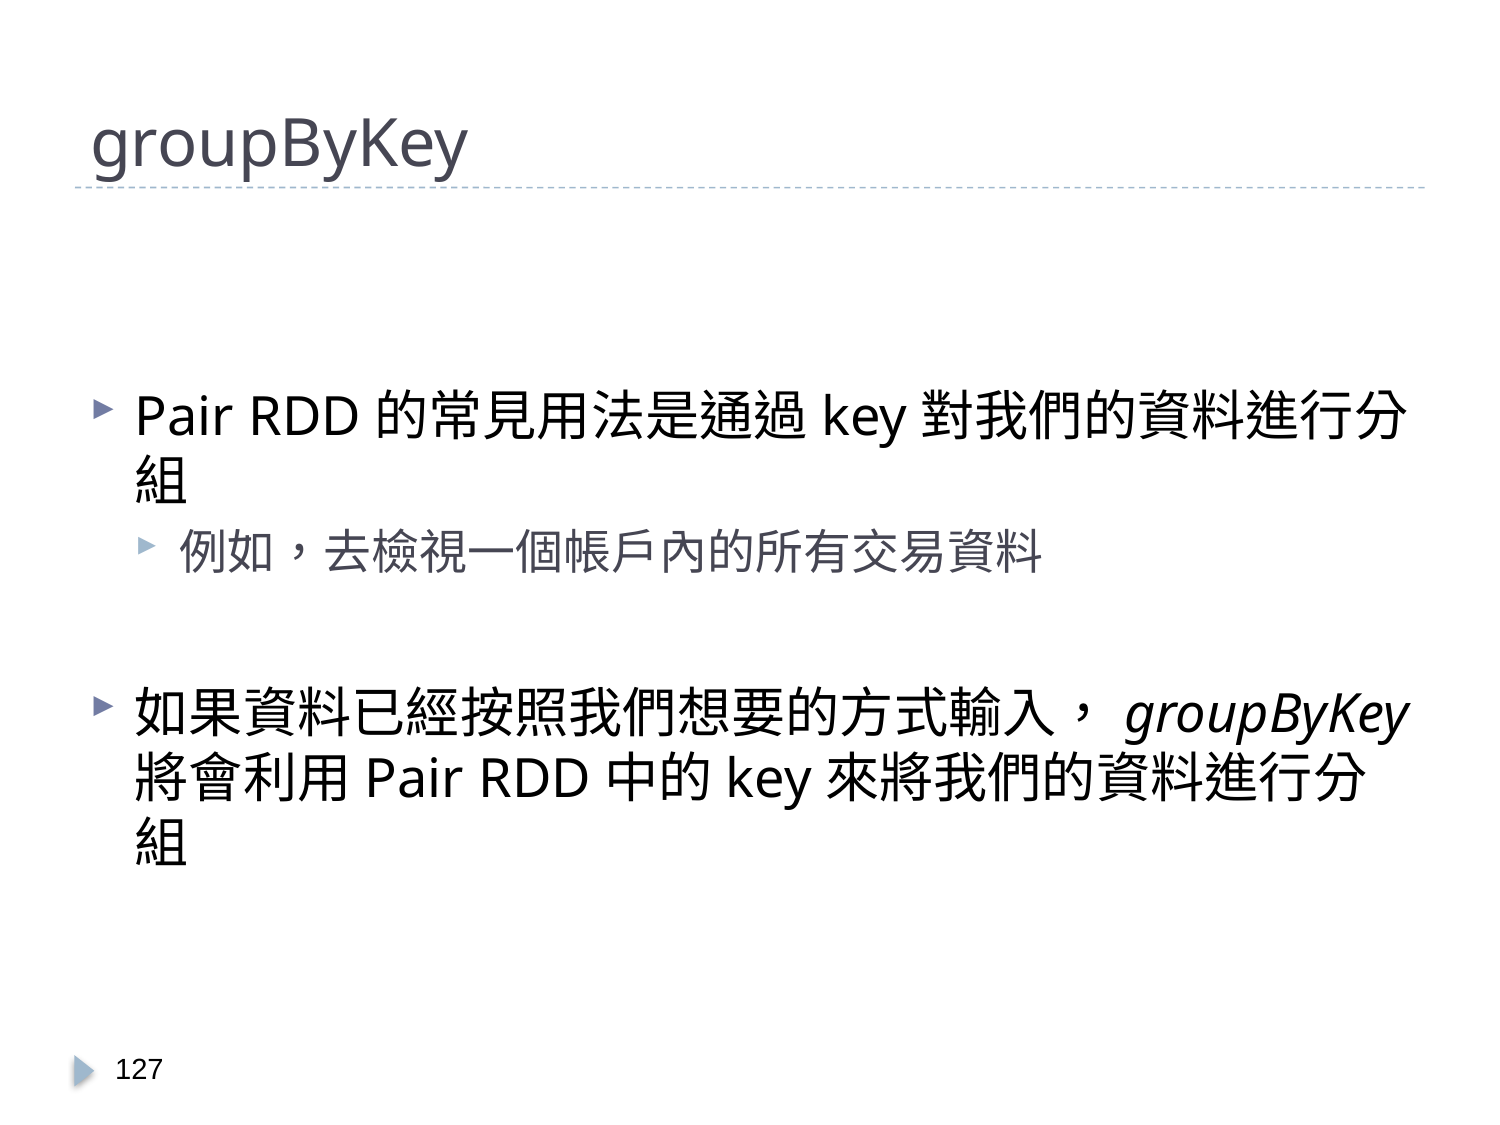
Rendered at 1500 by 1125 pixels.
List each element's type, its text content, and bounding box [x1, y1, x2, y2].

list Pair RDD的常見用法是通過key對我們的資料進行分組 例如，去檢視一個帳戶內的所有交易資料 如果資料已經按照我們想要的方式輸入，groupByKey 將會利用Pair RDD中的key來將我們的資料進行分組 [75, 373, 1425, 1010]
title groupByKey [75, 24, 1425, 188]
slide_number 126 [100, 1042, 426, 1103]
